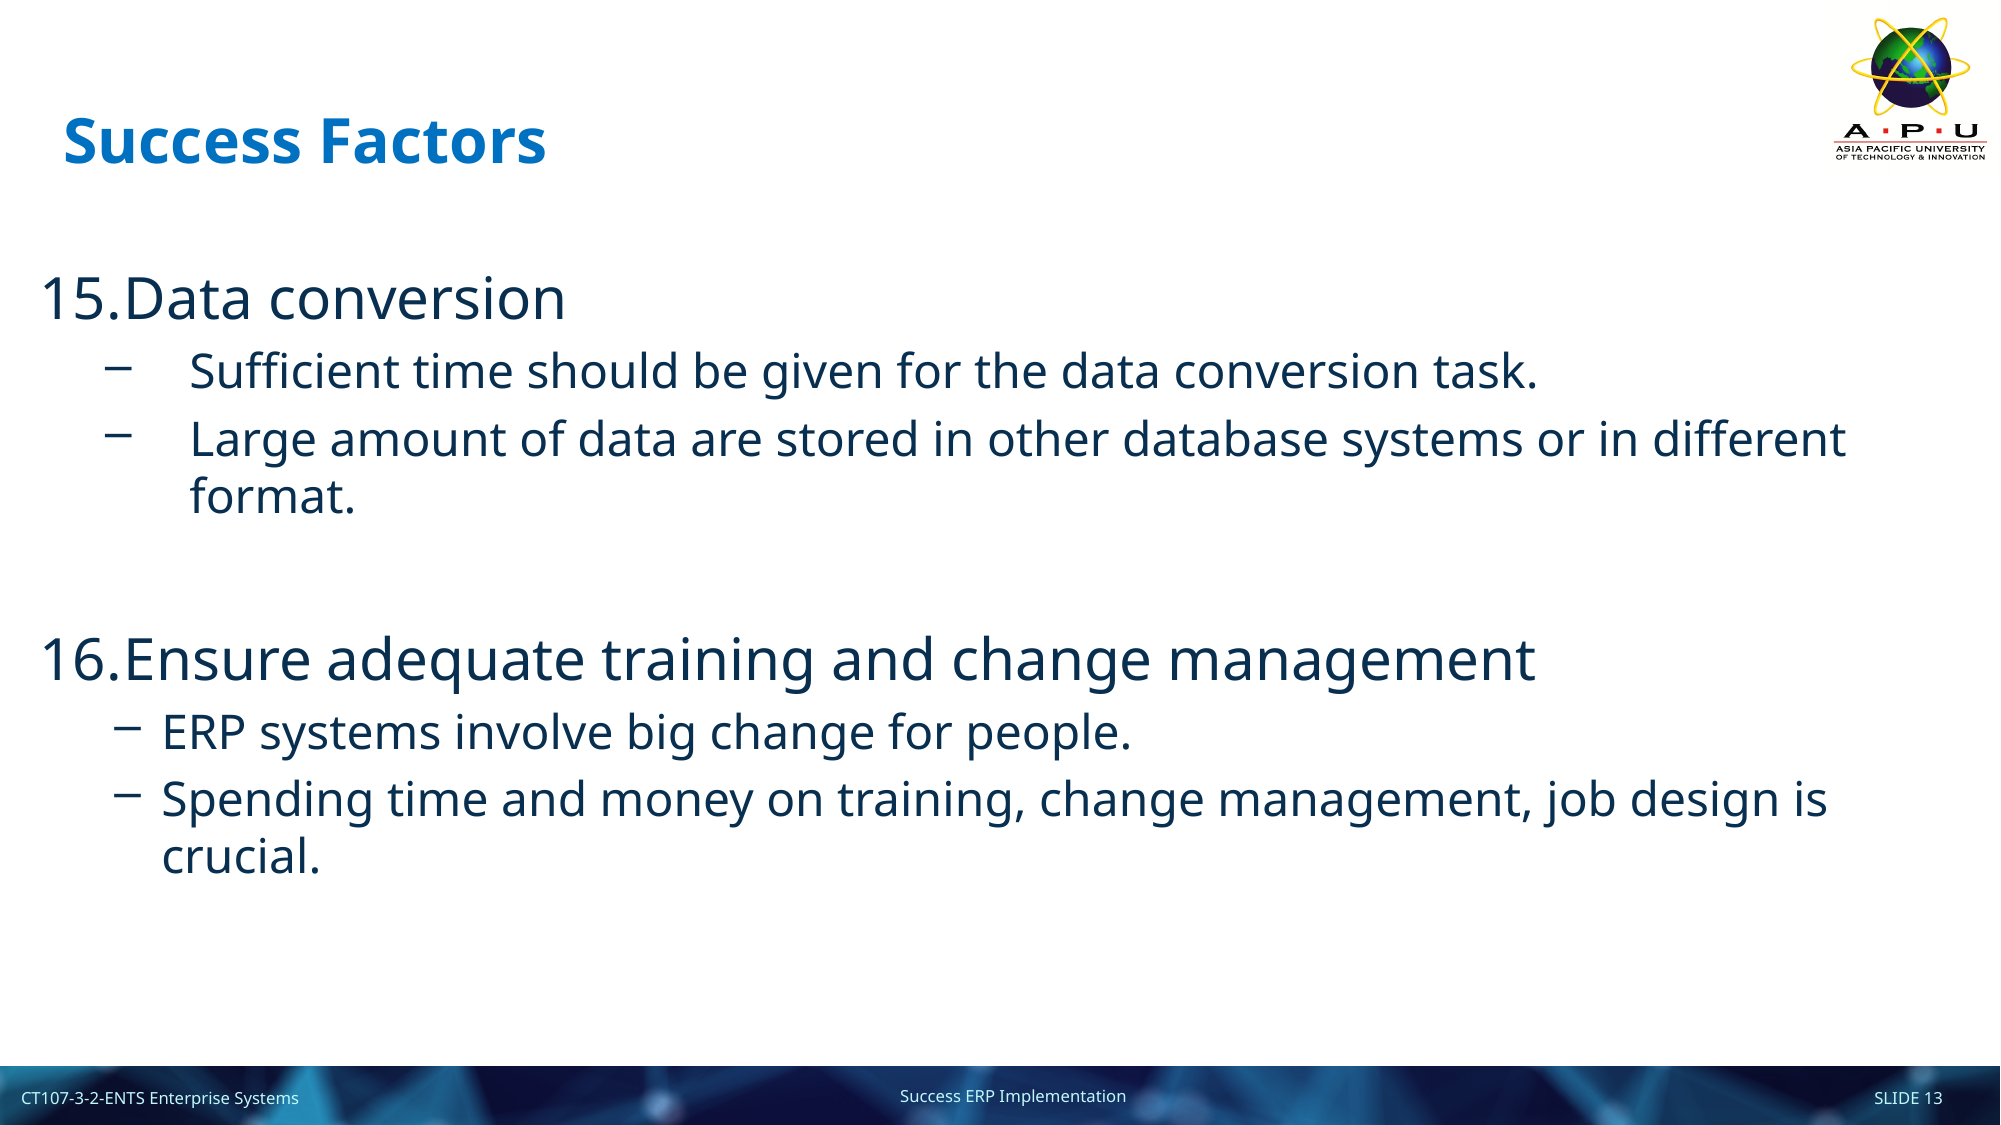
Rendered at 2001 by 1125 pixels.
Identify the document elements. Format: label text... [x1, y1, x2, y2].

picture [0, 1066, 2000, 1125]
title Success Factors [48, 45, 1764, 233]
picture [1822, 0, 2000, 178]
list Data conversion Sufficient time should be given for the data conversion task. Large amount of data are stored in other database systems or in different format. Ensure adequate training and change management ERP systems involve big change for people. Spending time and money on training, change management, job design is crucial. [24, 253, 1936, 997]
